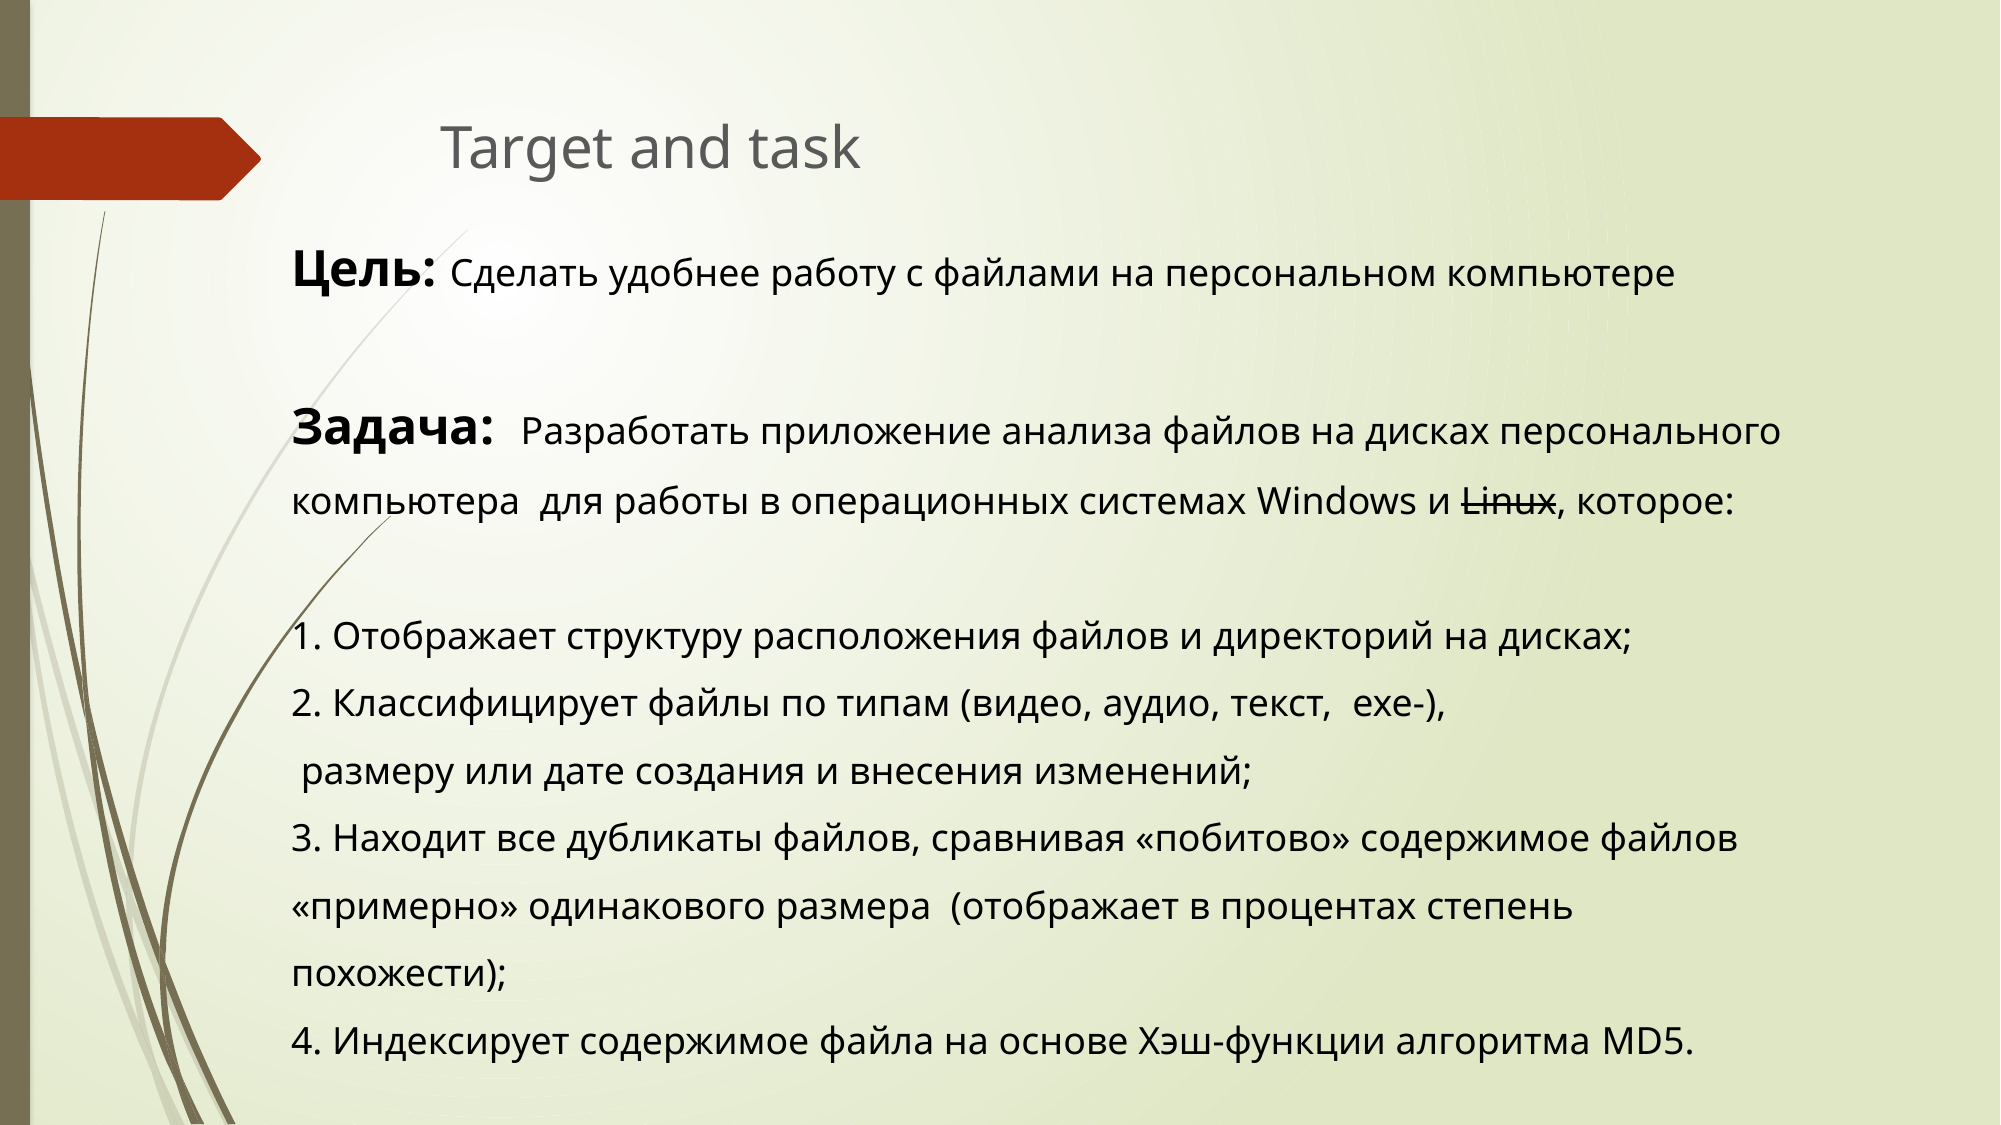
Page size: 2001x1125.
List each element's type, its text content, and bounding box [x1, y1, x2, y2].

title Target and task [425, 102, 1888, 199]
text_box Цель: Сделать удобнее работу с файлами на персональном компьютере Задача: Разработать приложение анализа файлов на дисках персонального компьютера для работы в операционных системах Windows и Linux, которое: 1. Отображает структуру расположения файлов и директорий на дисках; 2. Классифицирует файлы по типам (видео, аудио, текст, exe-), размеру или дате создания и внесения изменений; 3. Находит все дубликаты файлов, сравнивая «побитово» содержимое файлов «примерно» одинакового размера (отображает в процентах степень похожести); 4. Индексирует содержимое файла на основе Хэш-функции алгоритма MD5. [276, 199, 1933, 1125]
